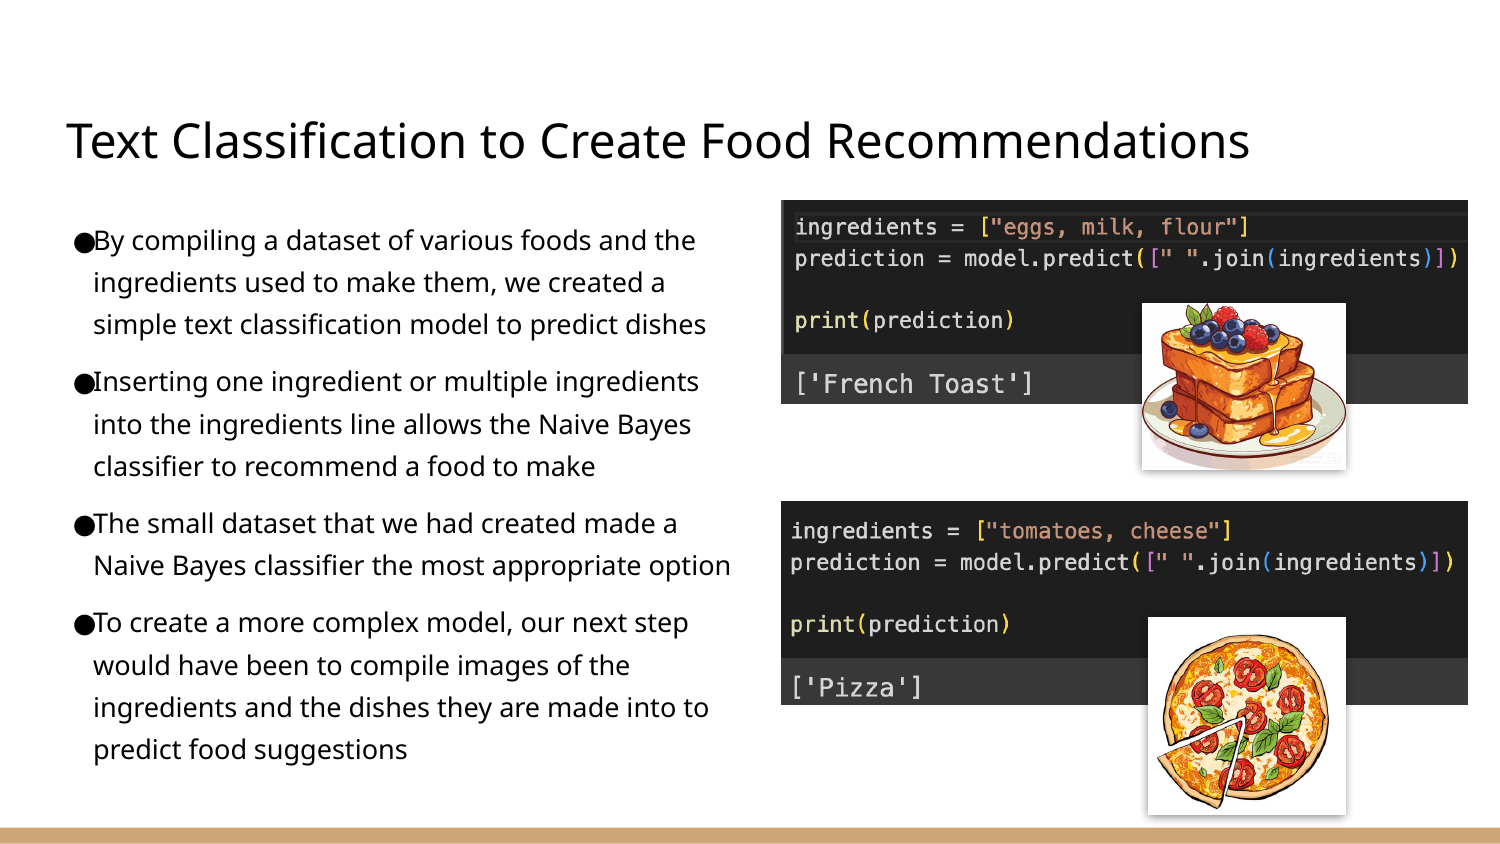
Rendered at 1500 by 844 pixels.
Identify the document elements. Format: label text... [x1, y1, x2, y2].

title Text Classification to Create Food Recommendations [51, 51, 1449, 189]
list By compiling a dataset of various foods and the ingredients used to make them, we created a simple text classification model to predict dishes Inserting one ingredient or multiple ingredients into the ingredients line allows the Naive Bayes classifier to recommend a food to make The small dataset that we had created made a Naive Bayes classifier the most appropriate option To create a more complex model, our next step would have been to compile images of the ingredients and the dishes they are made into to predict food suggestions [51, 200, 750, 810]
picture [780, 200, 1468, 470]
picture [780, 501, 1468, 815]
